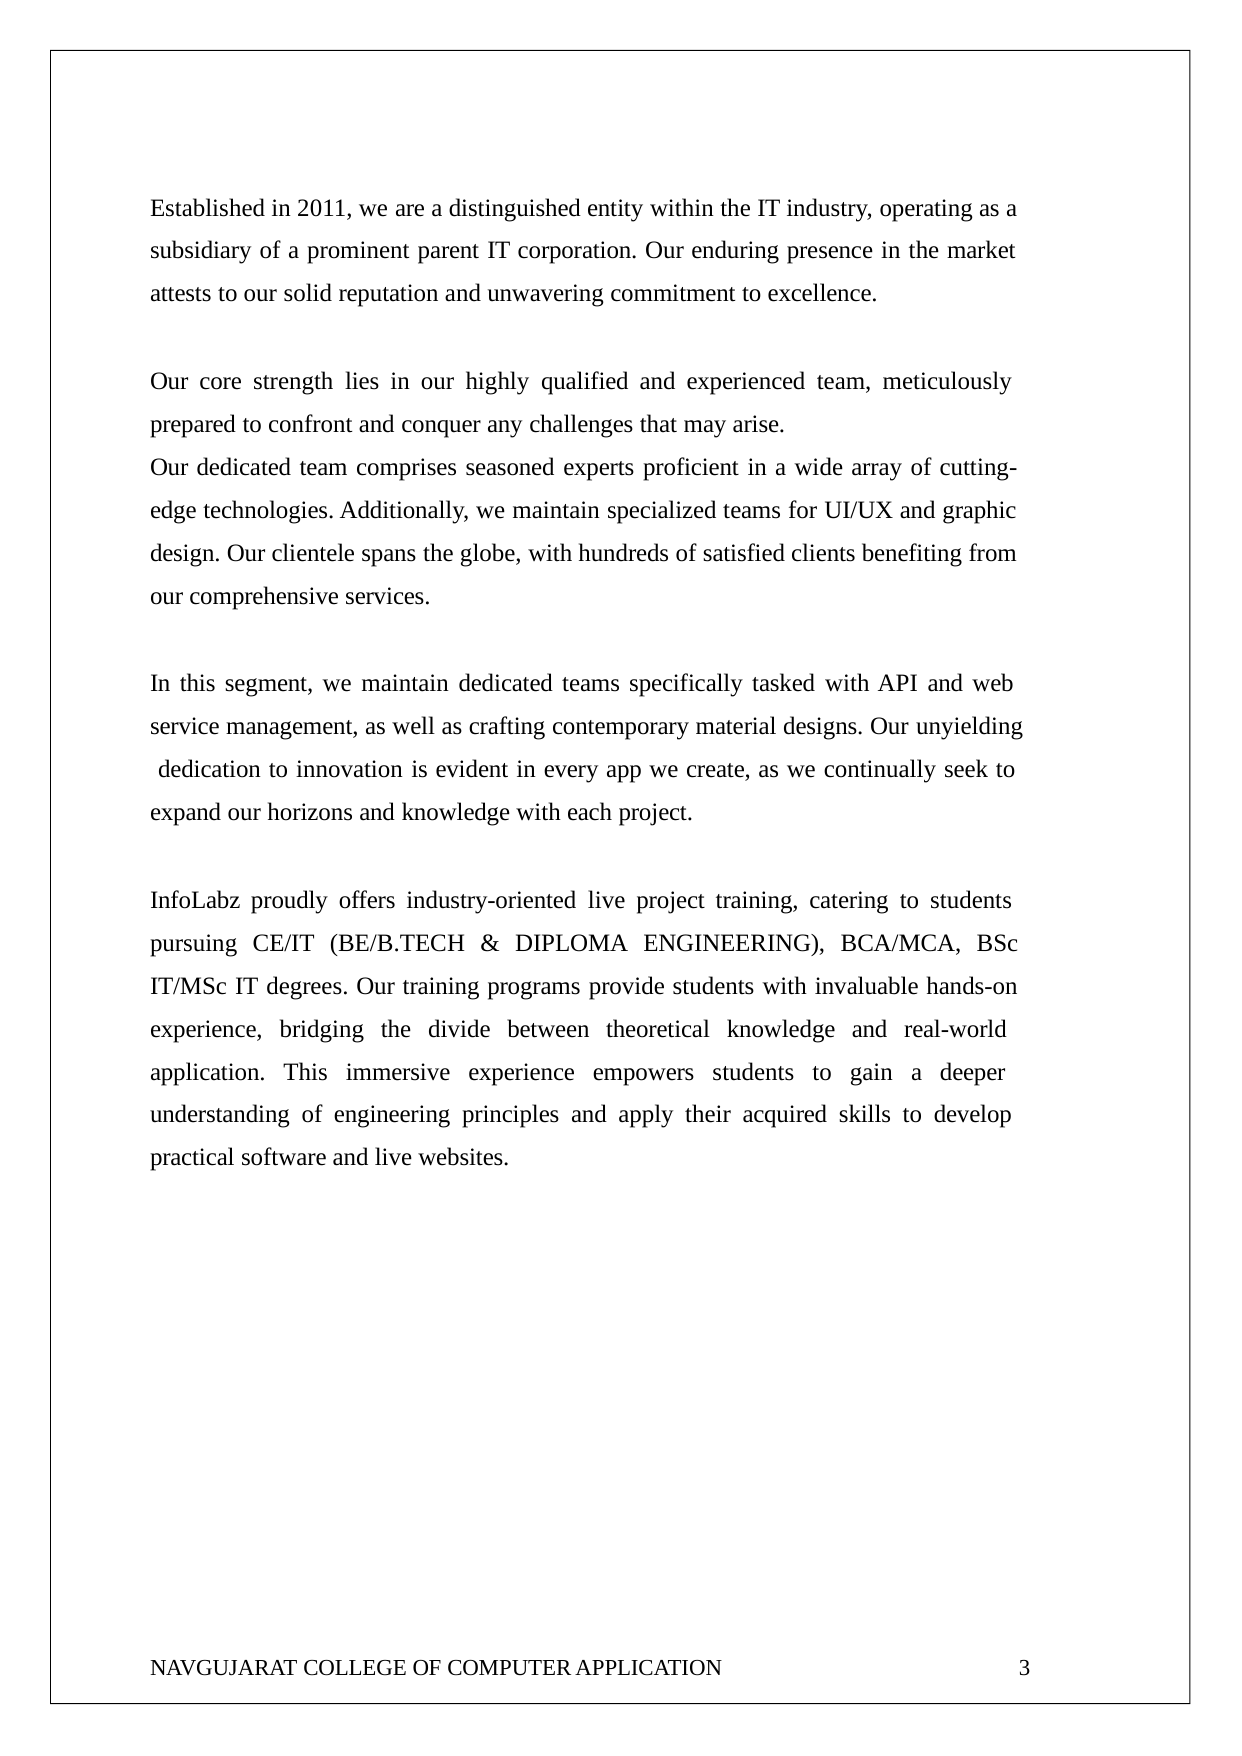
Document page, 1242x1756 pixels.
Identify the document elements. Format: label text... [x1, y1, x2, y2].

footer NAVGUJARAT COLLEGE OF COMPUTER APPLICATION [147, 1652, 738, 1756]
slide_number 3 [1012, 1652, 1048, 1756]
text_box Established in 2011, we are a distinguished entity within the IT industry, operating as a subsidiary of a prominent parent IT corporation. Our enduring presence in the market attests to our solid reputation and unwavering commitment to excellence. Our core strength lies in our highly qualified and experienced team, meticulously prepared to confront and conquer any challenges that may arise. Our dedicated team comprises seasoned experts proficient in a wide array of cutting- edge technologies. Additionally, we maintain specialized teams for UI/UX and graphic design. Our clientele spans the globe, with hundreds of satisfied clients benefiting from our comprehensive services. In this segment, we maintain dedicated teams specifically tasked with API and web service management, as well as crafting contemporary material designs. Our unyielding dedication to innovation is evident in every app we create, as we continually seek to expand our horizons and knowledge with each project. InfoLabz proudly offers industry-oriented live project training, catering to students pursuing CE/IT (BE/B.TECH & DIPLOMA ENGINEERING), BCA/MCA, BSc IT/MSc IT degrees. Our training programs provide students with invaluable hands-on experience, bridging the divide between theoretical knowledge and real-world application. This immersive experience empowers students to gain a deeper understanding of engineering principles and apply their acquired skills to develop practical software and live websites. [147, 175, 1025, 1171]
